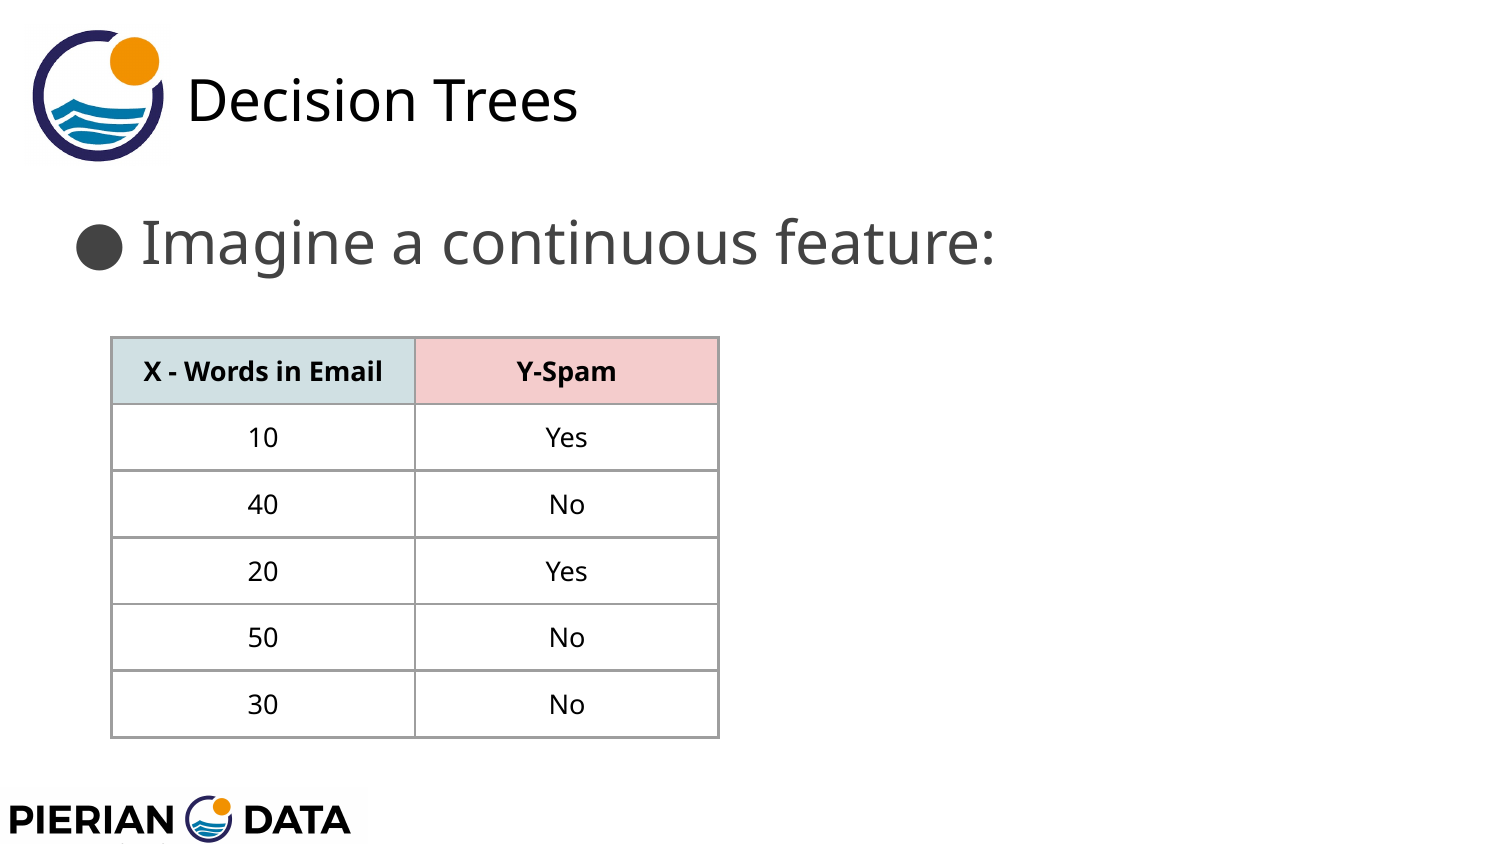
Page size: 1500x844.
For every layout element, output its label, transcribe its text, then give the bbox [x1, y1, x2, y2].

table_cell No [416, 472, 717, 536]
table_cell 10 [113, 405, 414, 469]
title Decision Trees [176, 48, 1449, 143]
table_cell 20 [113, 539, 414, 603]
table_header X - Words in Email [113, 339, 414, 403]
picture [0, 787, 368, 844]
table_cell 50 [113, 605, 414, 669]
table_cell 30 [113, 672, 414, 736]
table_header Y-Spam [416, 339, 717, 403]
table_cell No [416, 672, 717, 736]
table_cell 40 [113, 472, 414, 536]
table_cell Yes [416, 539, 717, 603]
picture [24, 24, 172, 167]
list Imagine a continuous feature: [51, 189, 1476, 750]
table_cell Yes [416, 405, 717, 469]
table_cell No [416, 605, 717, 669]
